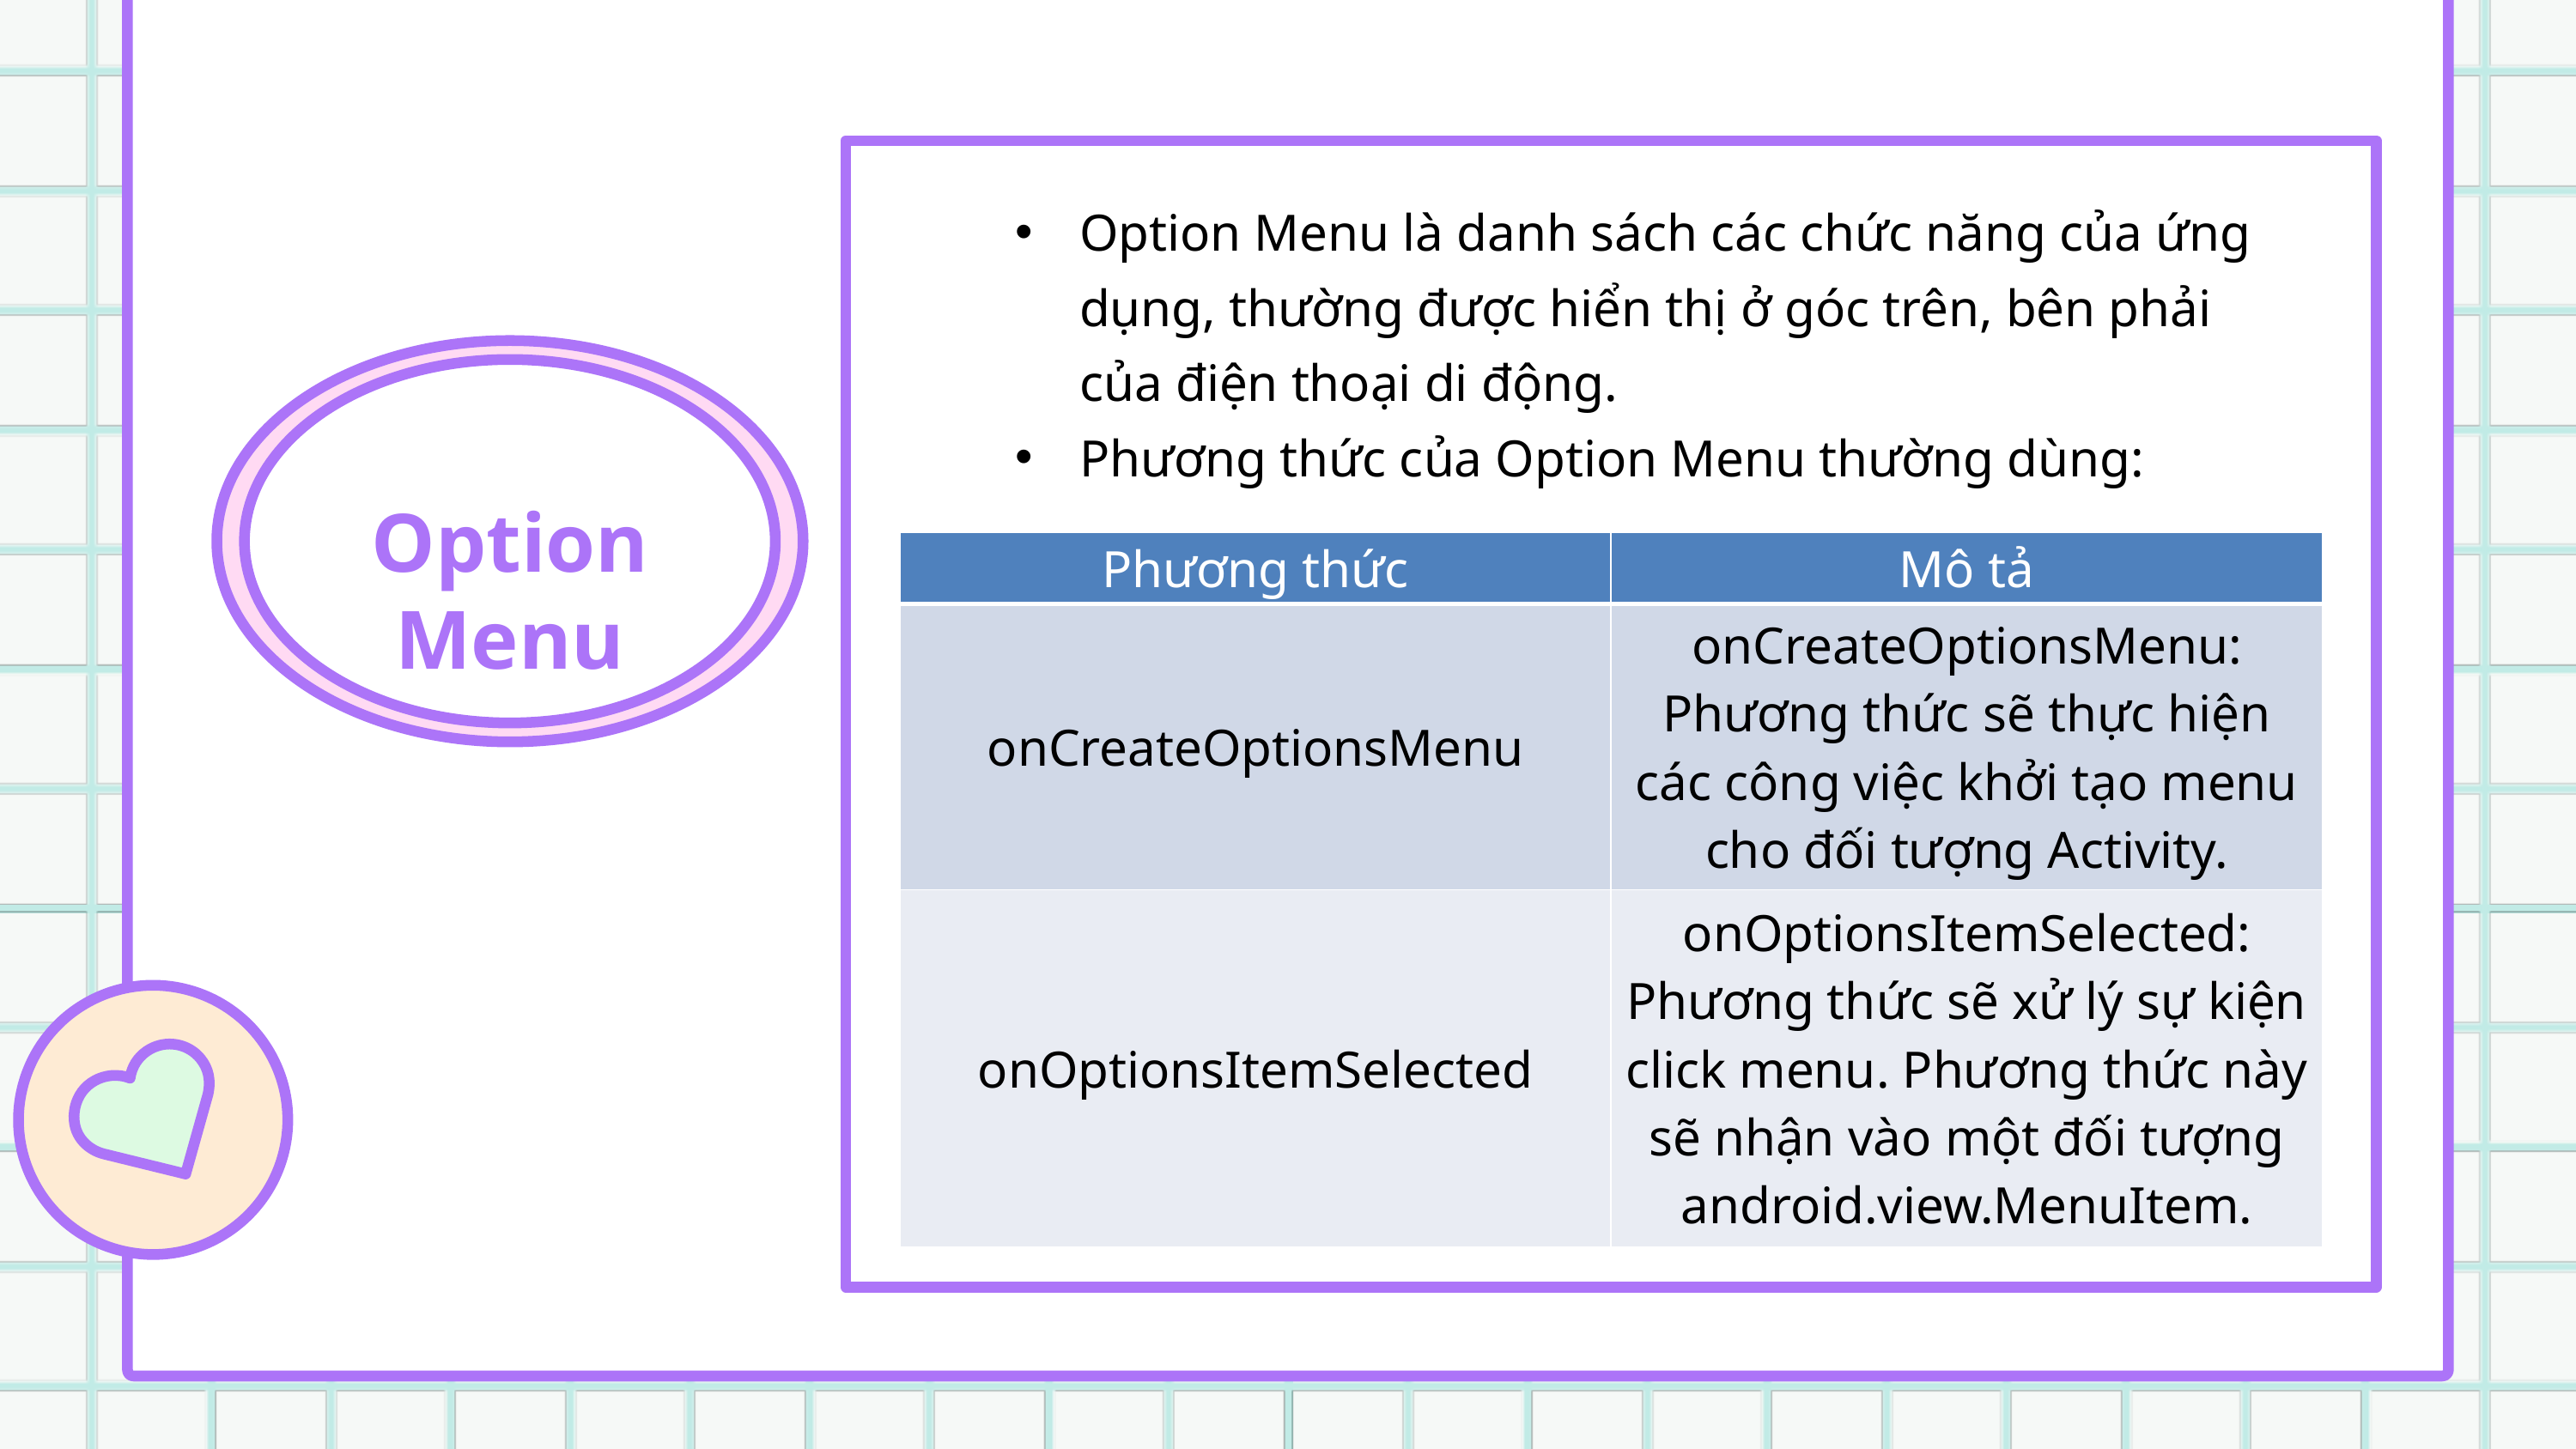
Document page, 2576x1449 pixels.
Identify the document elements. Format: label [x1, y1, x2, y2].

text_box [127, 0, 2449, 1377]
text_box [18, 985, 289, 1255]
text_box [216, 340, 804, 743]
text_box [0, 0, 2576, 1449]
